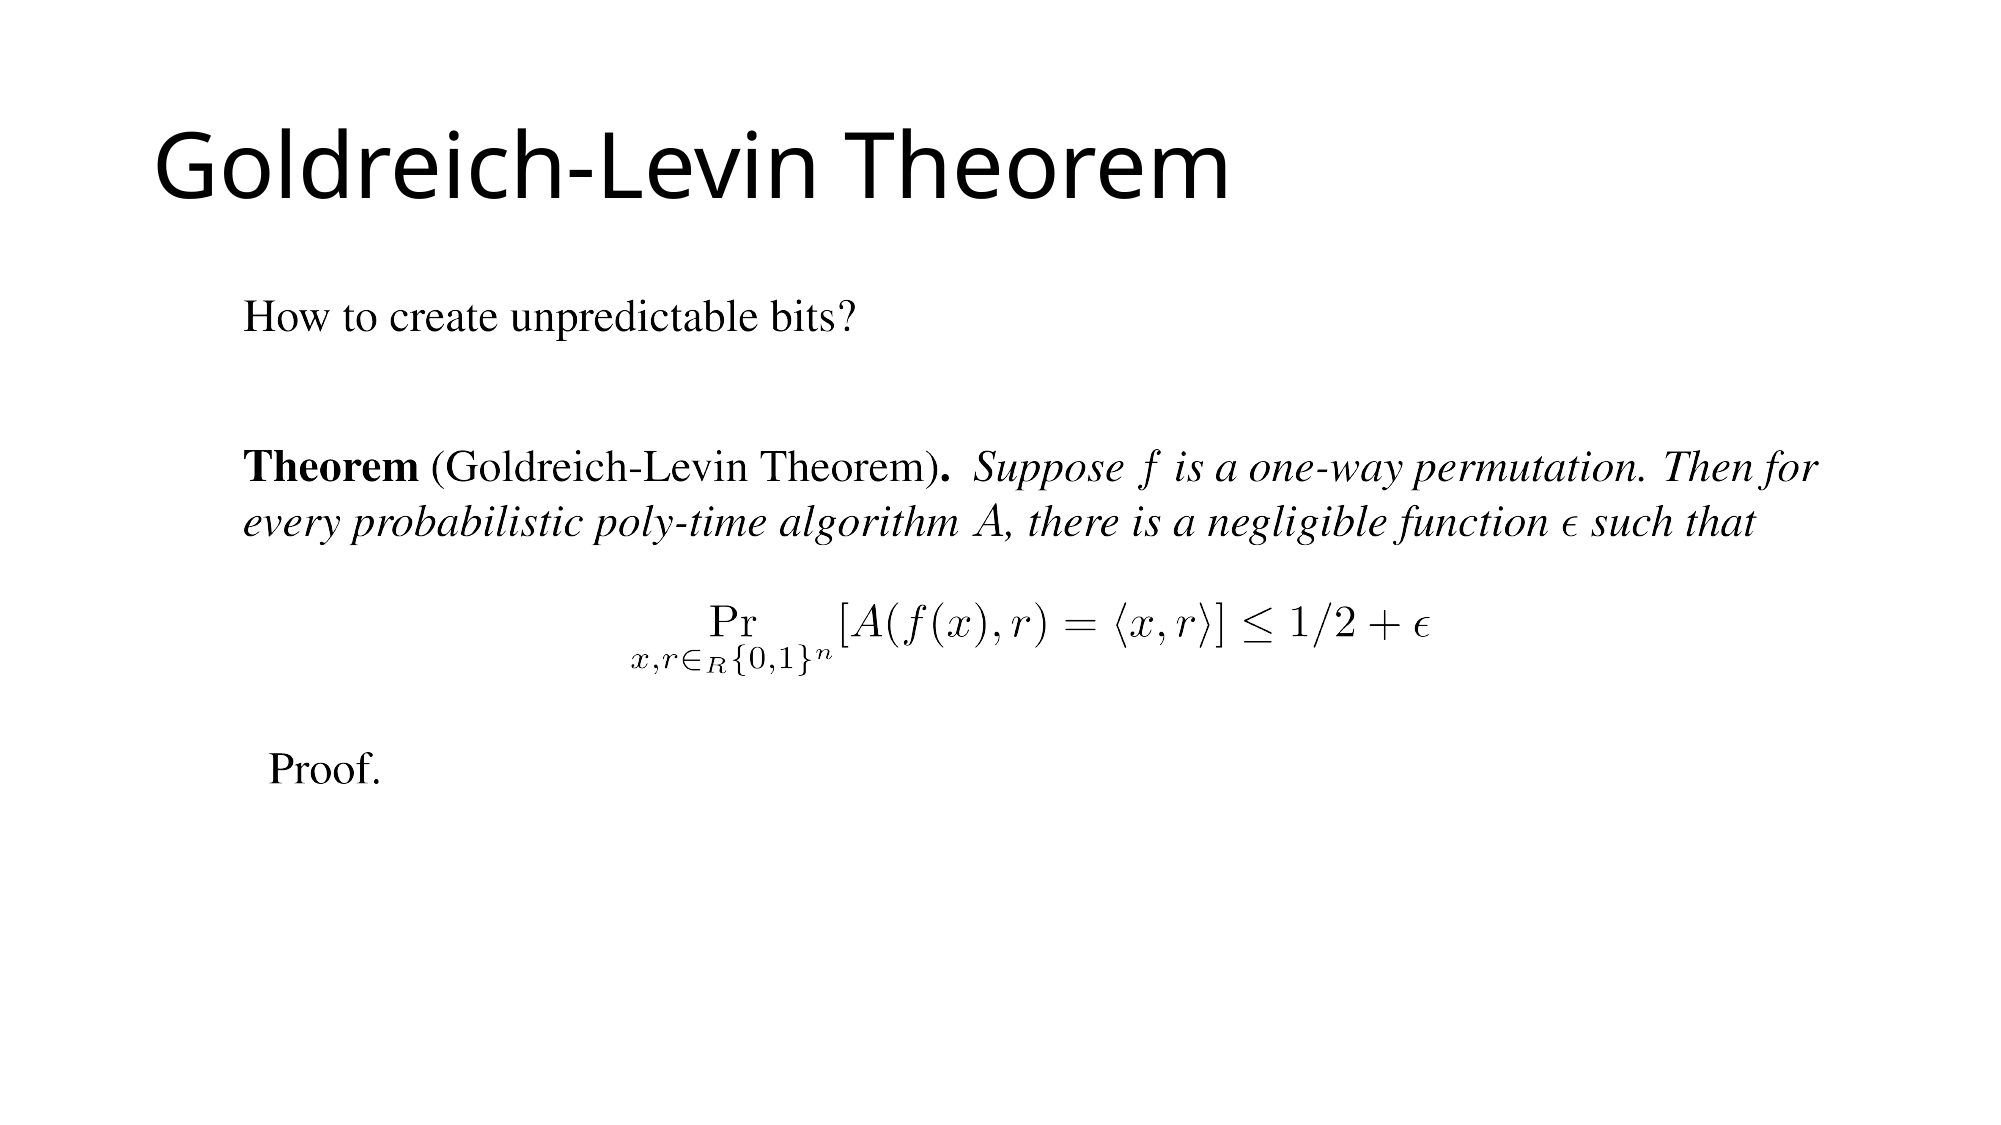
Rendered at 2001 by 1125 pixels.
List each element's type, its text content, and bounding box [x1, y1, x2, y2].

picture [269, 752, 379, 785]
picture [244, 299, 855, 341]
picture [244, 449, 1819, 676]
title Goldreich-Levin Theorem [137, 59, 1863, 278]
